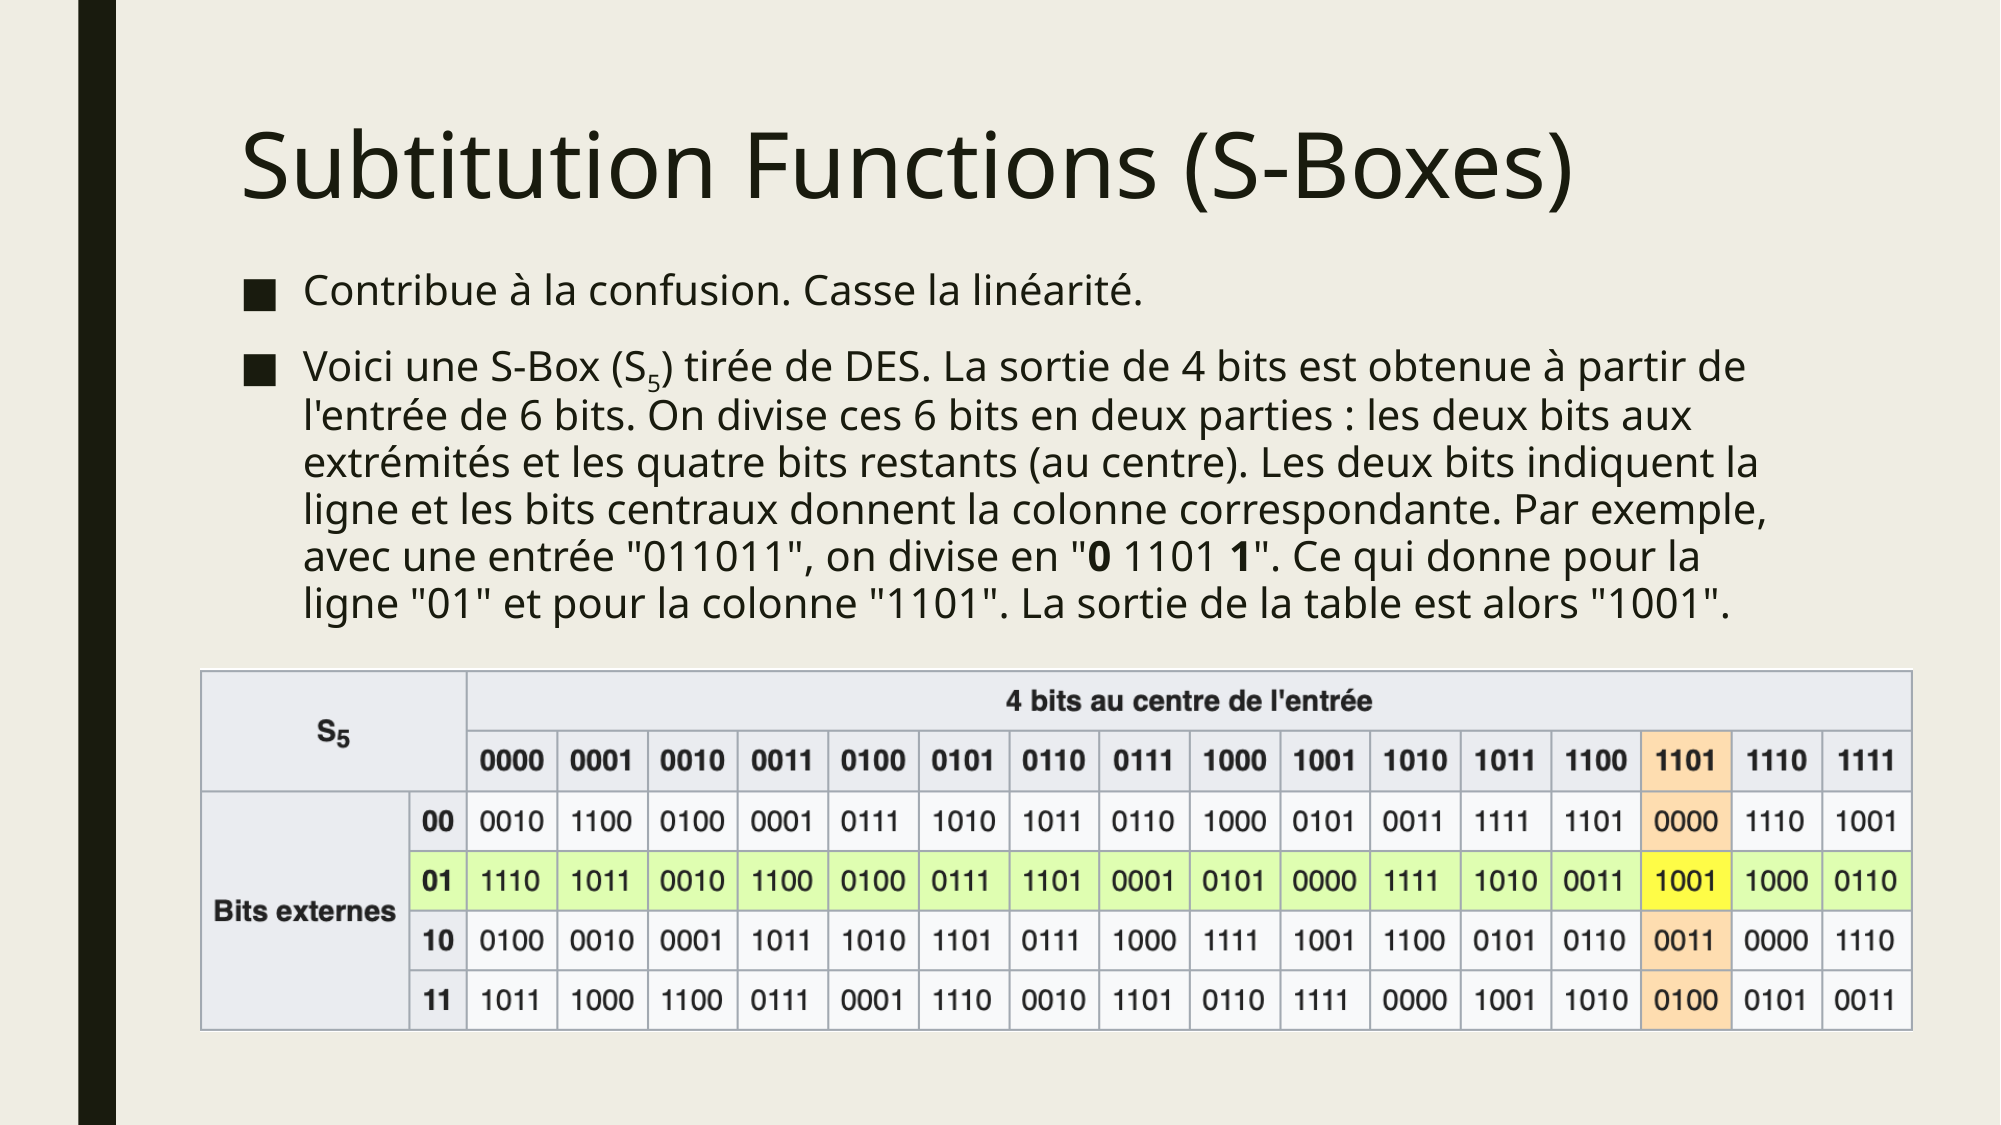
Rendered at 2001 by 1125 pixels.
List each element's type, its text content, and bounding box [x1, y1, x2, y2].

title Subtitution Functions (S-Boxes) [225, 112, 1800, 260]
list Contribue à la confusion. Casse la linéarité. Voici une S-Box (S5) tirée de DES. La sortie de 4 bits est obtenue à partir de l'entrée de 6 bits. On divise ces 6 bits en deux parties : les deux bits aux extrémités et les quatre bits restants (au centre). Les deux bits indiquent la ligne et les bits centraux donnent la colonne correspondante. Par exemple, avec une entrée "011011", on divise en "0 1101 1". Ce qui donne pour la ligne "01" et pour la colonne "1101". La sortie de la table est alors "1001". [225, 260, 1800, 668]
picture [199, 668, 1913, 1032]
